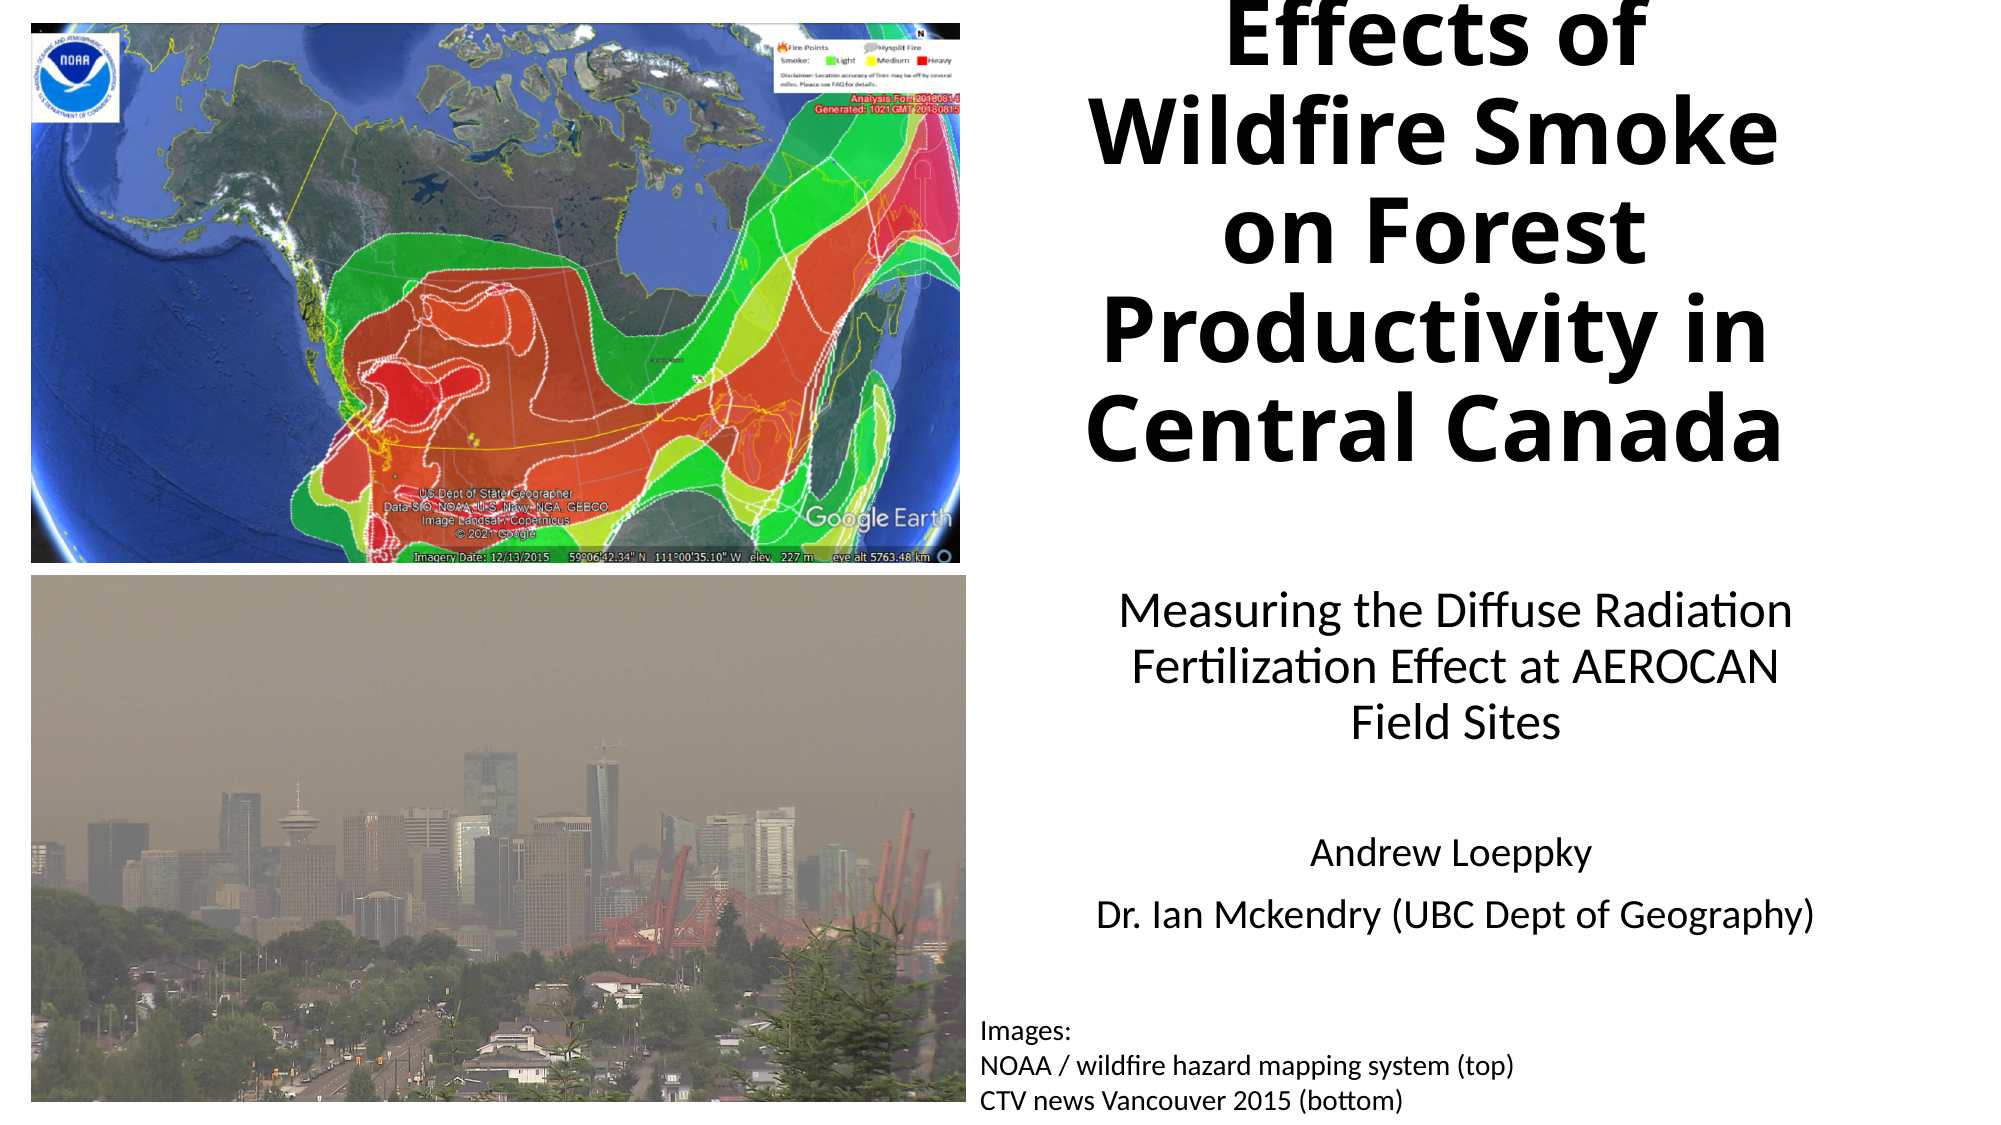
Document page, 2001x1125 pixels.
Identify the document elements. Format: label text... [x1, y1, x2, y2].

text_box Images: NOAA / wildfire hazard mapping system (top) CTV news Vancouver 2015 (bottom) [965, 1003, 1947, 1124]
title Effects of Wildfire Smoke on Forest Productivity in Central Canada [1060, 97, 1811, 489]
subtitle Measuring the Diffuse Radiation Fertilization Effect at AEROCAN Field Sites Andrew Loeppky Dr. Ian Mckendry (UBC Dept of Geography) [1066, 575, 1846, 949]
picture [31, 575, 966, 1102]
picture [31, 23, 960, 563]
